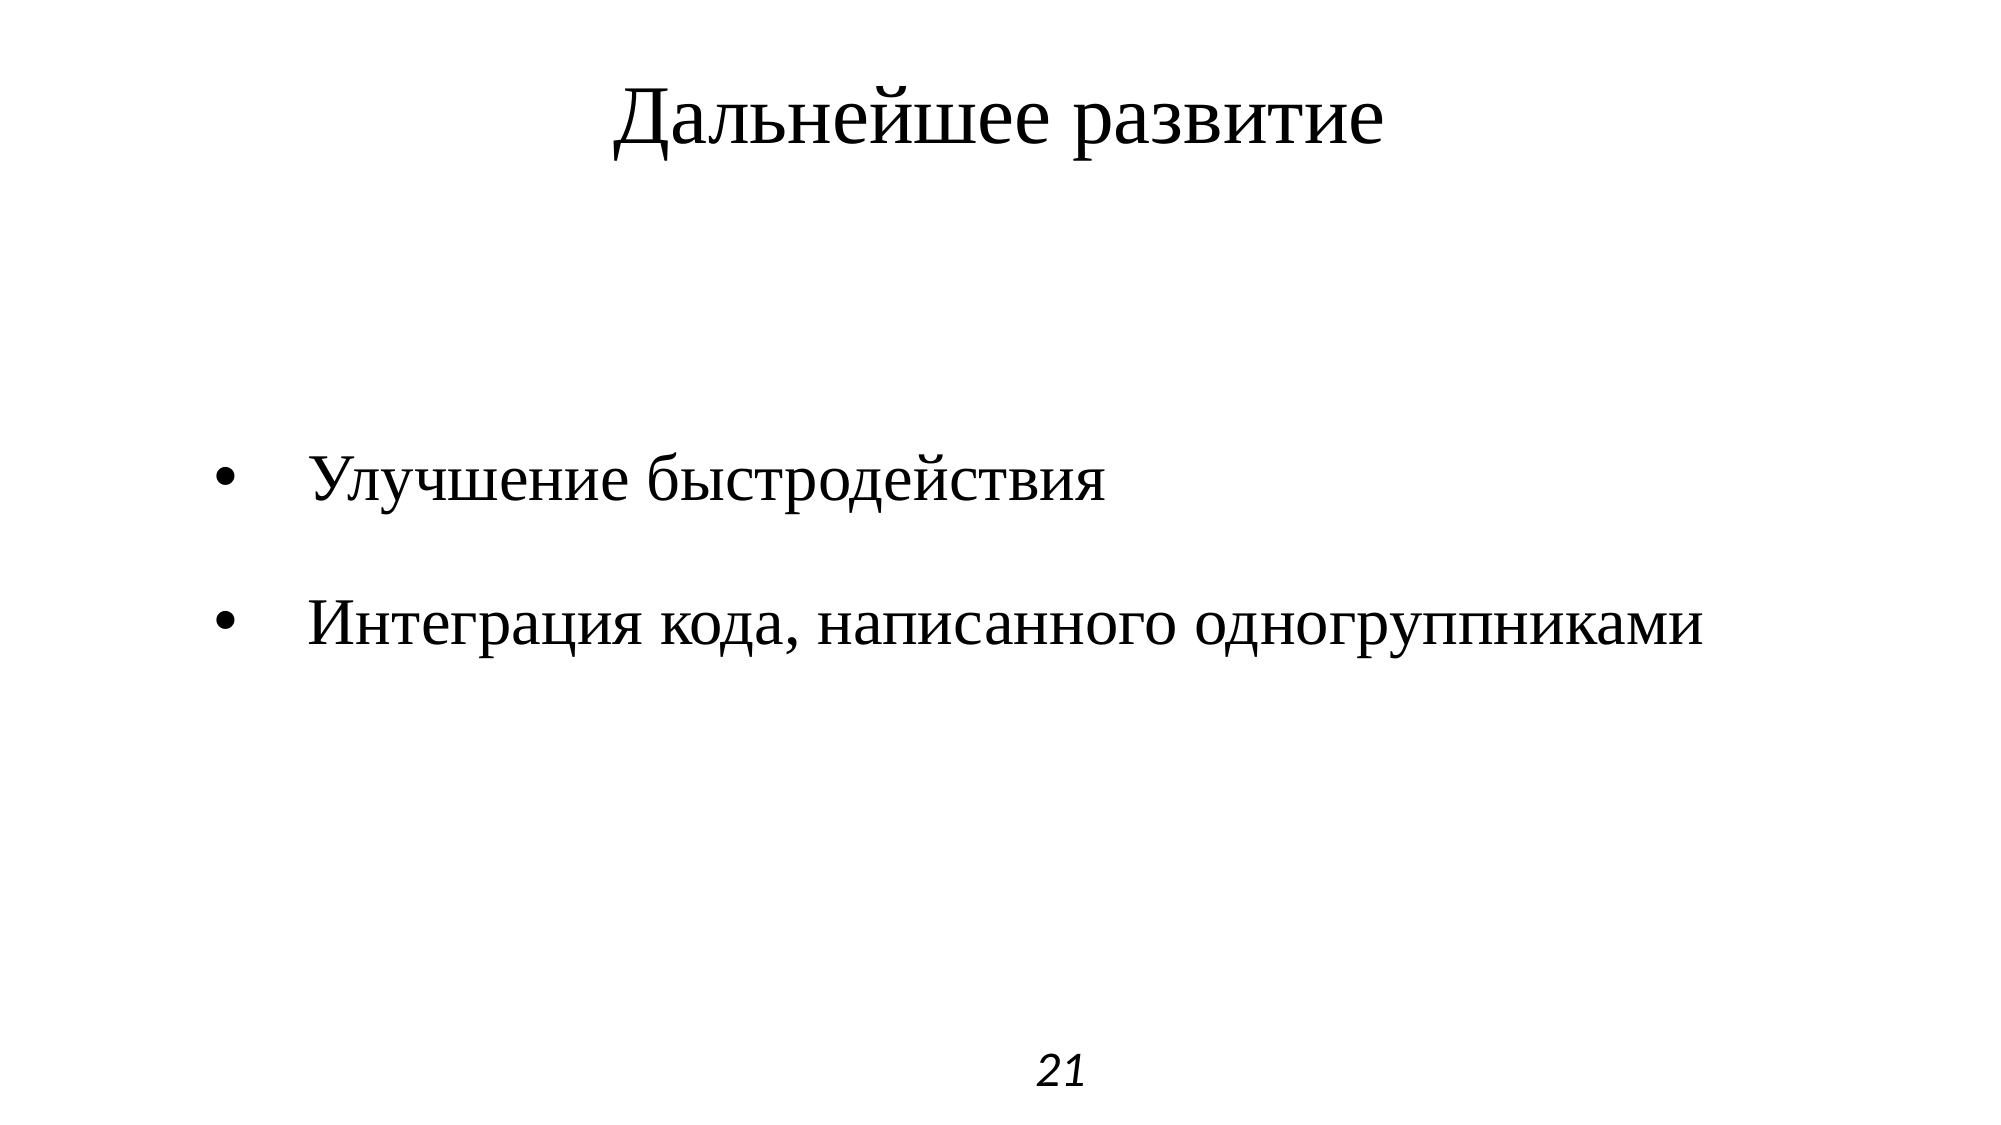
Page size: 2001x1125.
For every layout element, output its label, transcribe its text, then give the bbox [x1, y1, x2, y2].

text_box 21 [1020, 1029, 1101, 1104]
title Дальнейшее развитие [0, 25, 2000, 208]
text_box Улучшение быстродействия Интеграция кода, написанного одногруппниками [198, 265, 1722, 837]
